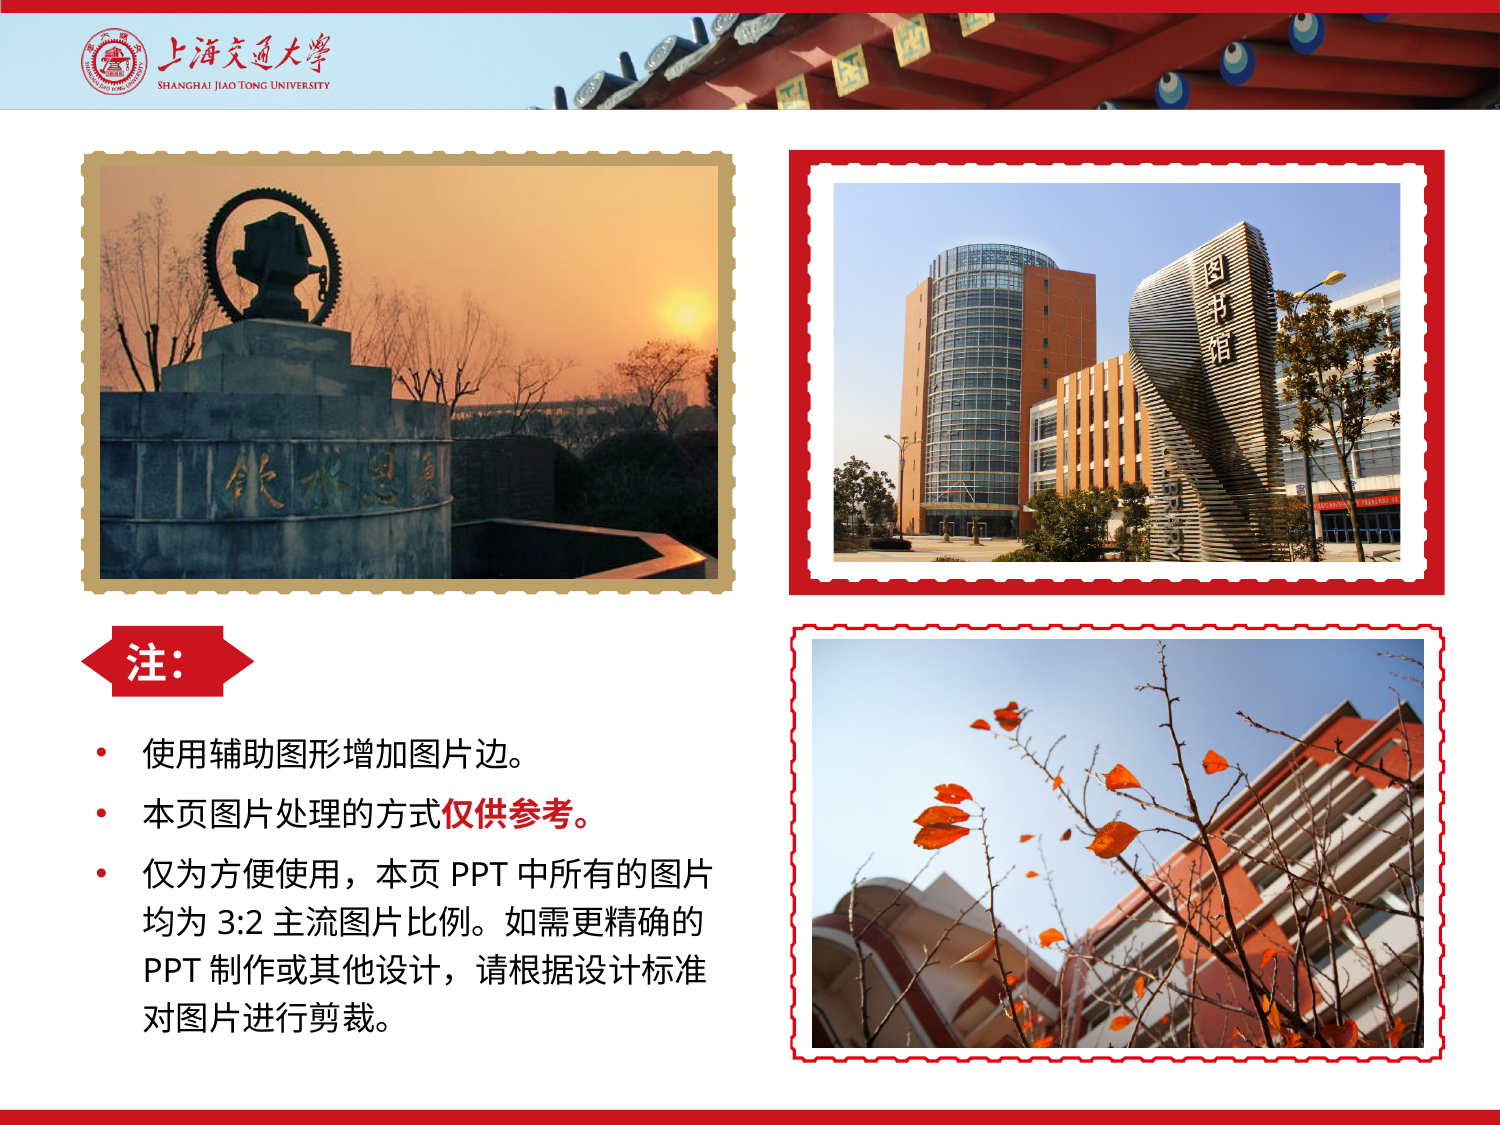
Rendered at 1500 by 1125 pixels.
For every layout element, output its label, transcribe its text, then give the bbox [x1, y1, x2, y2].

picture [806, 163, 1427, 582]
picture [790, 623, 1446, 1064]
text_box 使用辅助图形增加图片边。 本页图片处理的方式仅供参考。 仅为方便使用，本页PPT中所有的图片均为3:2主流图片比例。如需更精确的PPT制作或其他设计，请根据设计标准对图片进行剪裁。 [80, 717, 749, 1045]
picture [80, 149, 737, 596]
text_box 注： [80, 625, 255, 697]
text_box [788, 149, 1446, 596]
picture [0, 0, 1500, 110]
